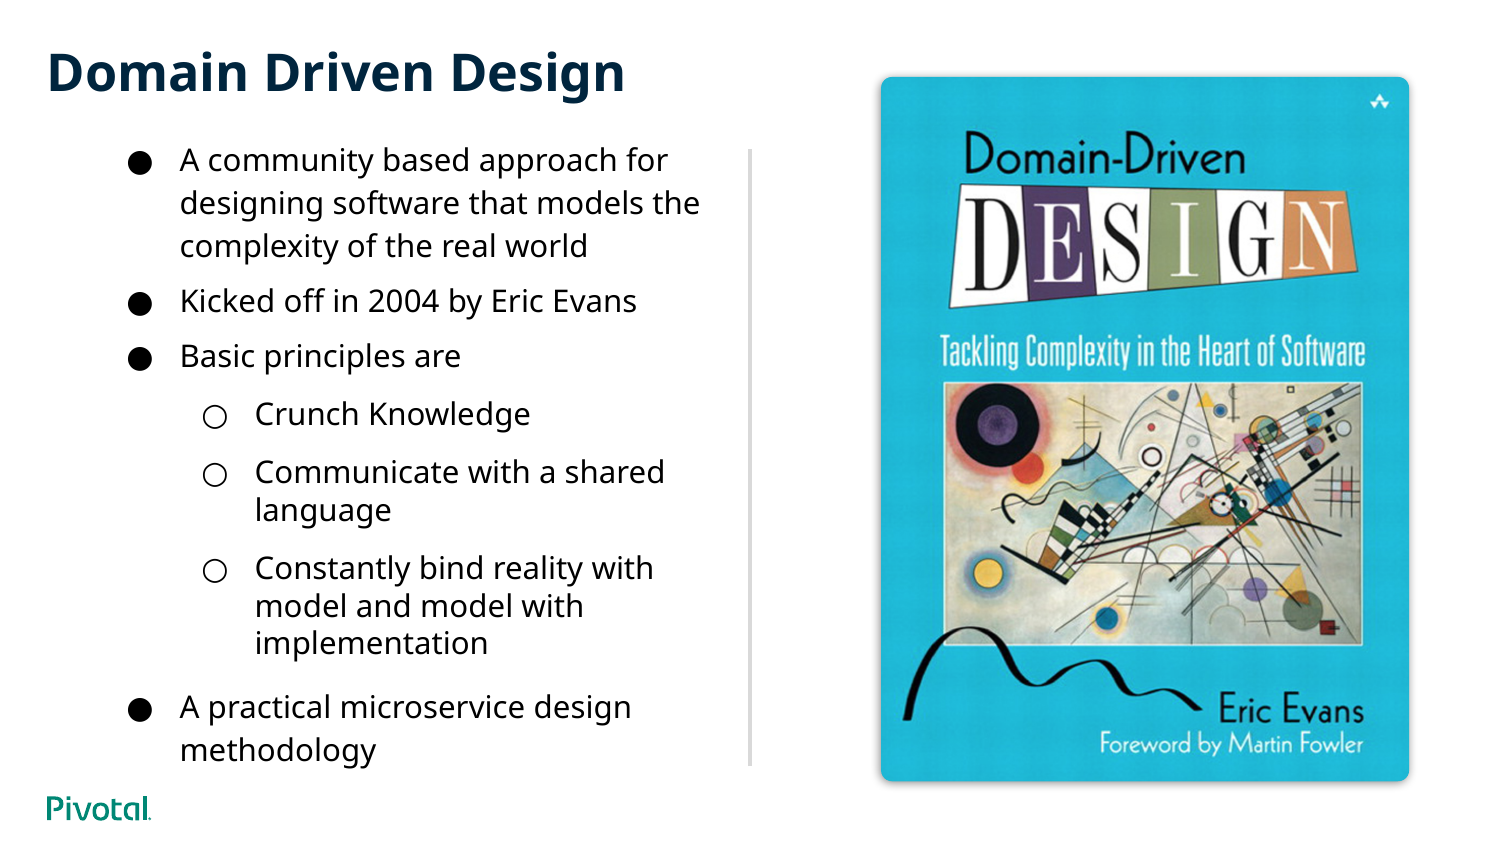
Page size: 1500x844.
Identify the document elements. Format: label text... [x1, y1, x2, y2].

title Domain Driven Design [31, 24, 1453, 90]
list A community based approach for designing software that models the complexity of the real world Kicked off in 2004 by Eric Evans Basic principles are Crunch Knowledge Communicate with a shared language Constantly bind reality with model and model with implementation A practical microservice design methodology [89, 119, 765, 739]
picture [880, 76, 1410, 782]
